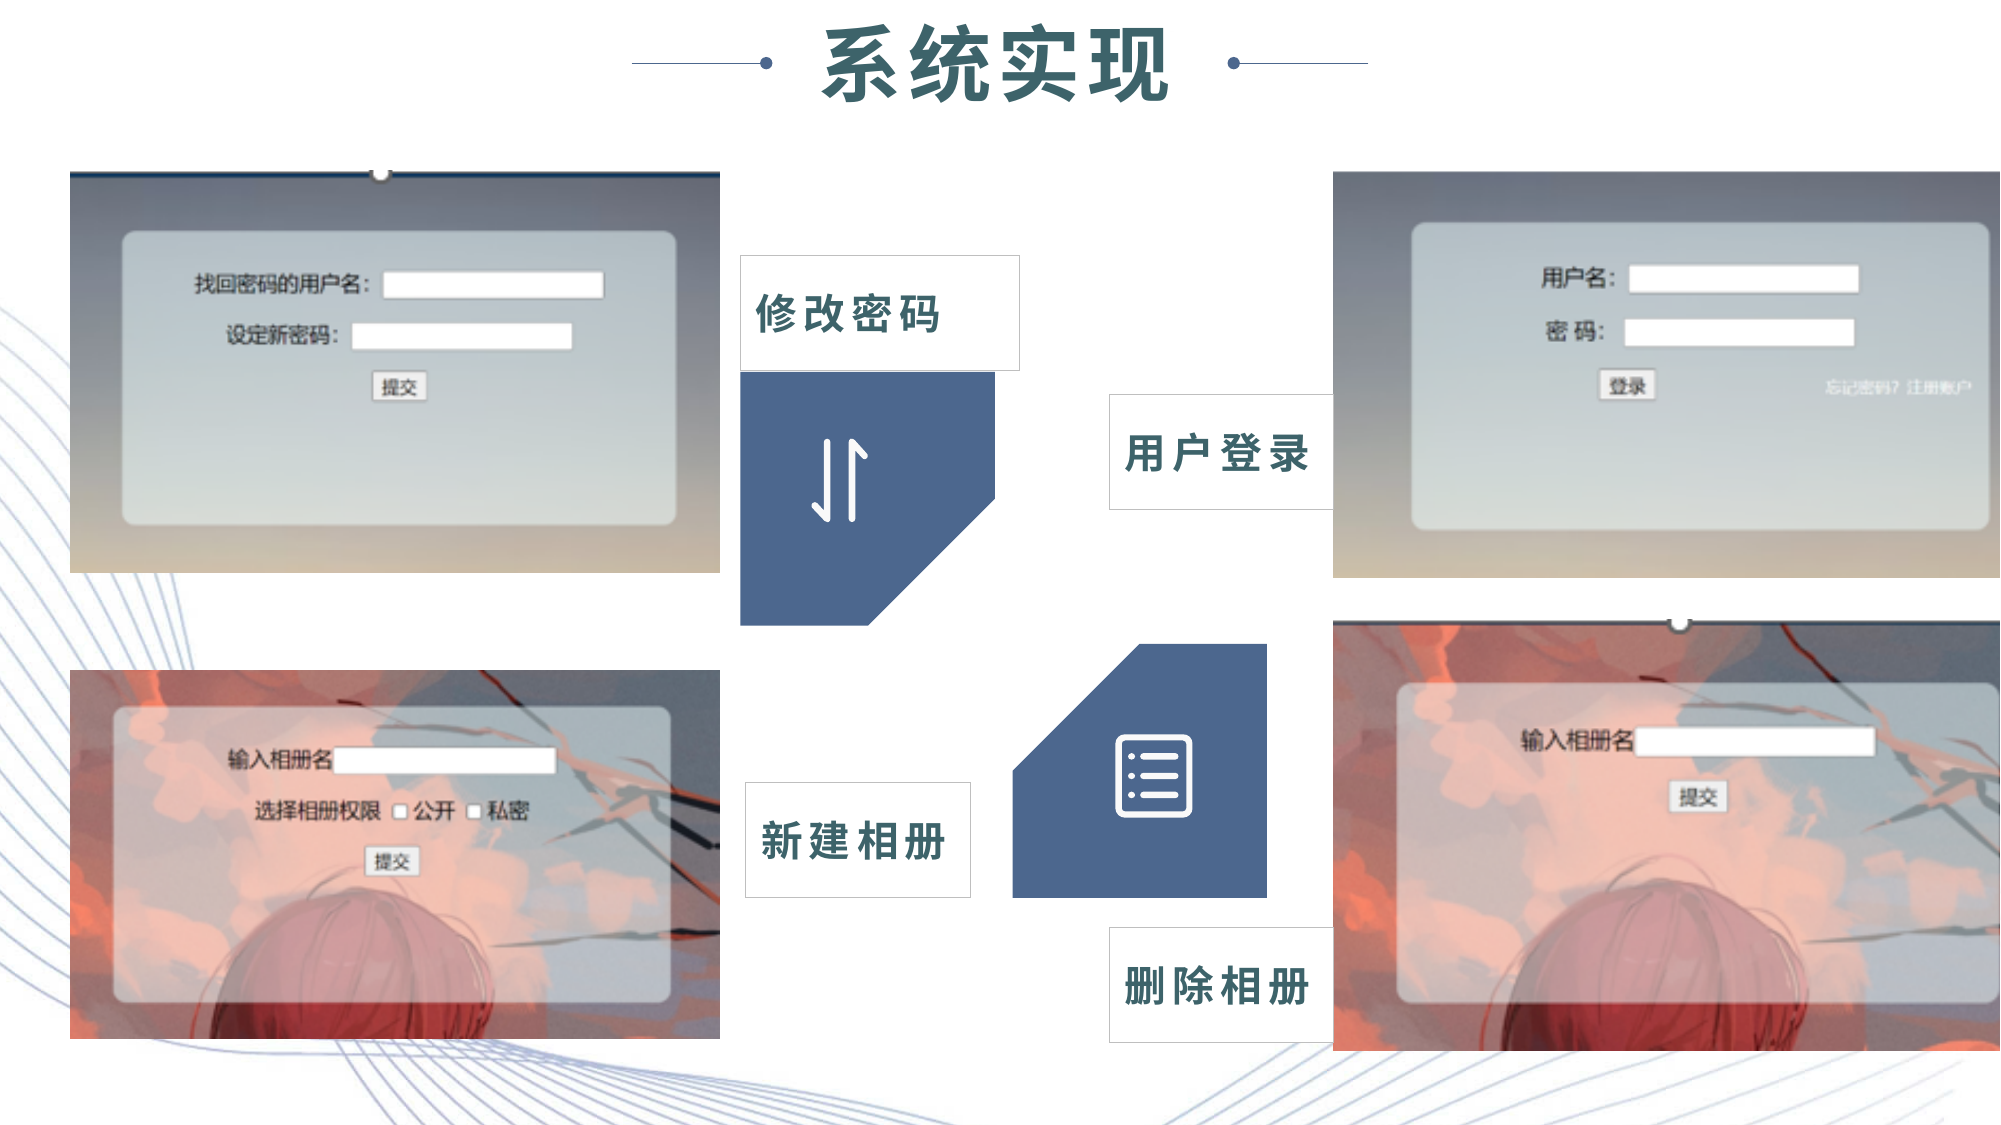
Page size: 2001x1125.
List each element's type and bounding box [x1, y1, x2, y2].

text_box [740, 371, 995, 626]
picture [70, 170, 720, 573]
text_box [0, 0, 2000, 1125]
picture [1333, 0, 2001, 1125]
picture [70, 670, 720, 1039]
text_box [1012, 643, 1267, 898]
